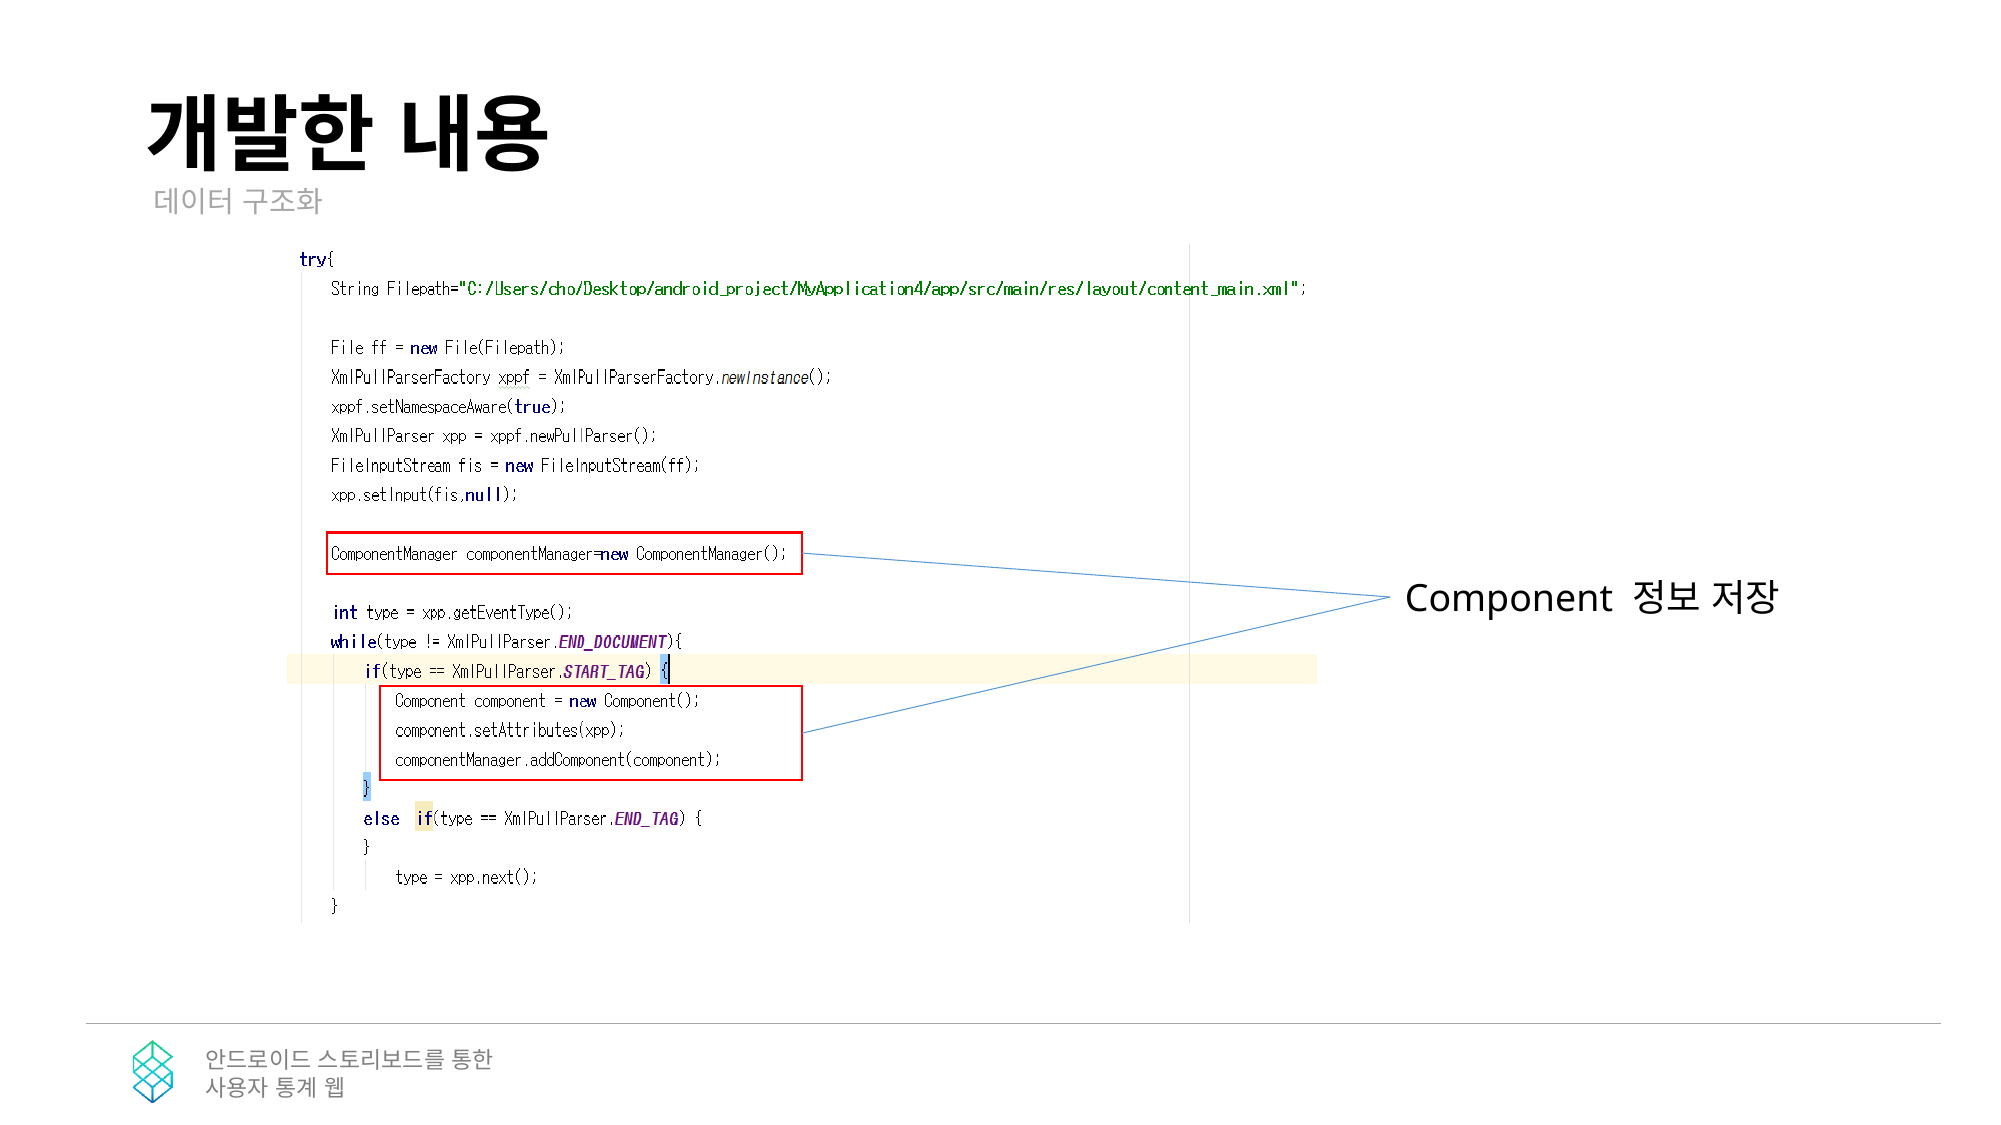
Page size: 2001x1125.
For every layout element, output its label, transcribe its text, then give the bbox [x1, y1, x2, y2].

text_box 개발한 내용 [131, 73, 567, 189]
text_box Component 정보 저장 [1391, 566, 1815, 627]
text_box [802, 597, 1391, 734]
picture [287, 244, 1317, 923]
text_box 안드로이드 스토리보드를 통한 사용자 통계 웹 [191, 1038, 722, 1109]
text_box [802, 553, 1391, 597]
picture [113, 1024, 191, 1123]
text_box 데이터 구조화 [139, 175, 803, 226]
